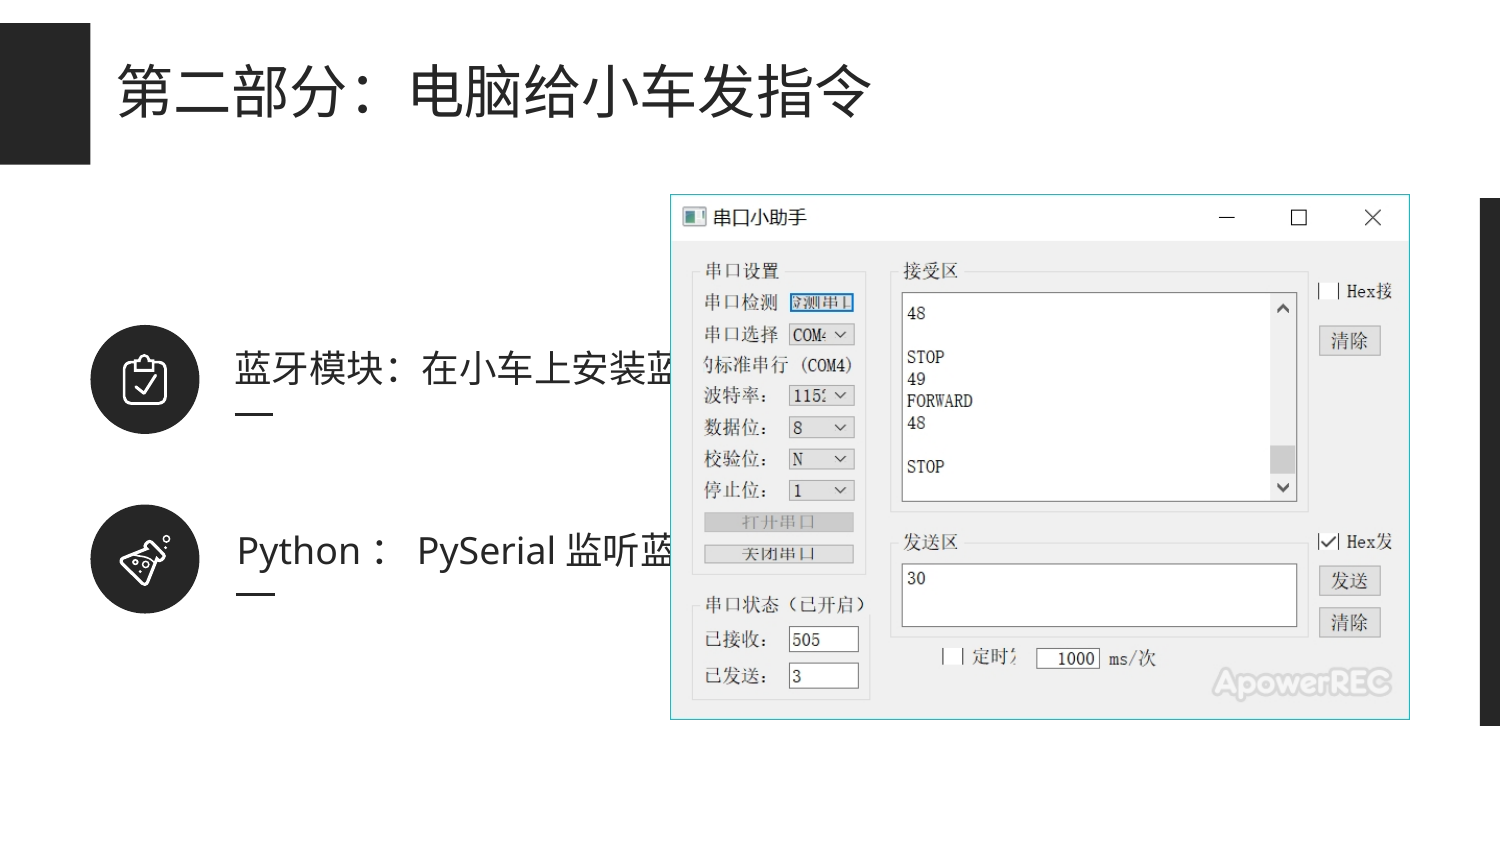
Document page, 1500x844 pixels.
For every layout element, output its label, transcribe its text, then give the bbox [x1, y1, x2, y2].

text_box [119, 534, 171, 586]
text_box [122, 353, 167, 405]
text_box 第二部分：电脑给小车发指令 [100, 48, 888, 133]
text_box 蓝牙模块：在小车上安装蓝牙串口 [219, 337, 670, 398]
text_box Python：PySerial监听蓝牙串口 [221, 519, 670, 580]
text_box [89, 323, 201, 435]
text_box [89, 503, 201, 615]
picture [670, 194, 1410, 720]
